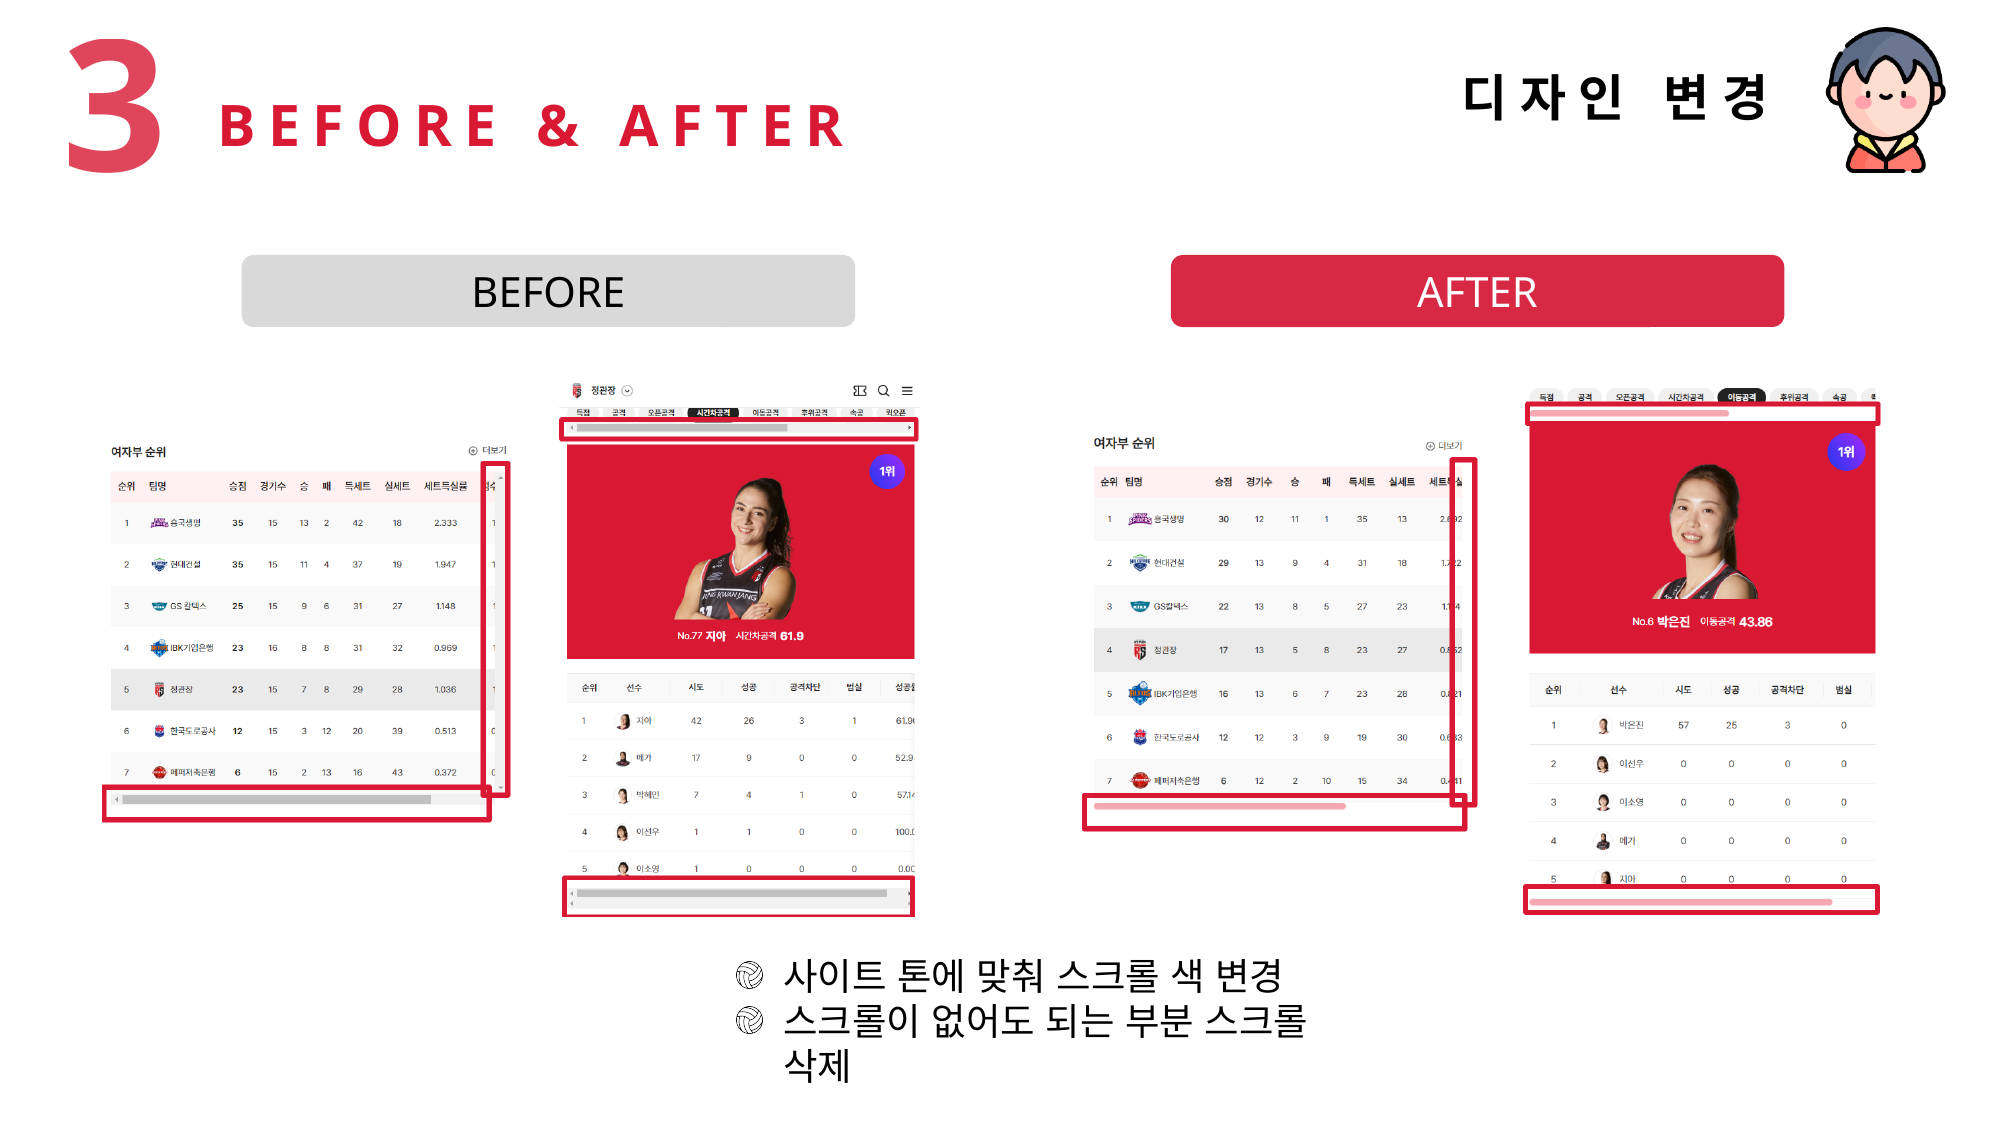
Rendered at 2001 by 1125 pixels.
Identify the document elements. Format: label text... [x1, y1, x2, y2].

text_box 디자인 변경 [1413, 42, 1813, 158]
picture [736, 1006, 763, 1034]
text_box BEFORE [240, 253, 857, 329]
text_box 사이트 톤에 맞춰 스크롤 색 변경 스크롤이 없어도 되는 부분 스크롤 삭제 [721, 945, 1344, 1095]
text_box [1078, 374, 1884, 917]
text_box BEFORE & AFTER [242, 67, 873, 190]
picture [559, 374, 920, 917]
picture [736, 961, 763, 989]
text_box 3 [47, 0, 242, 216]
text_box AFTER [1169, 253, 1786, 329]
picture [1813, 27, 1958, 173]
picture [102, 437, 511, 825]
